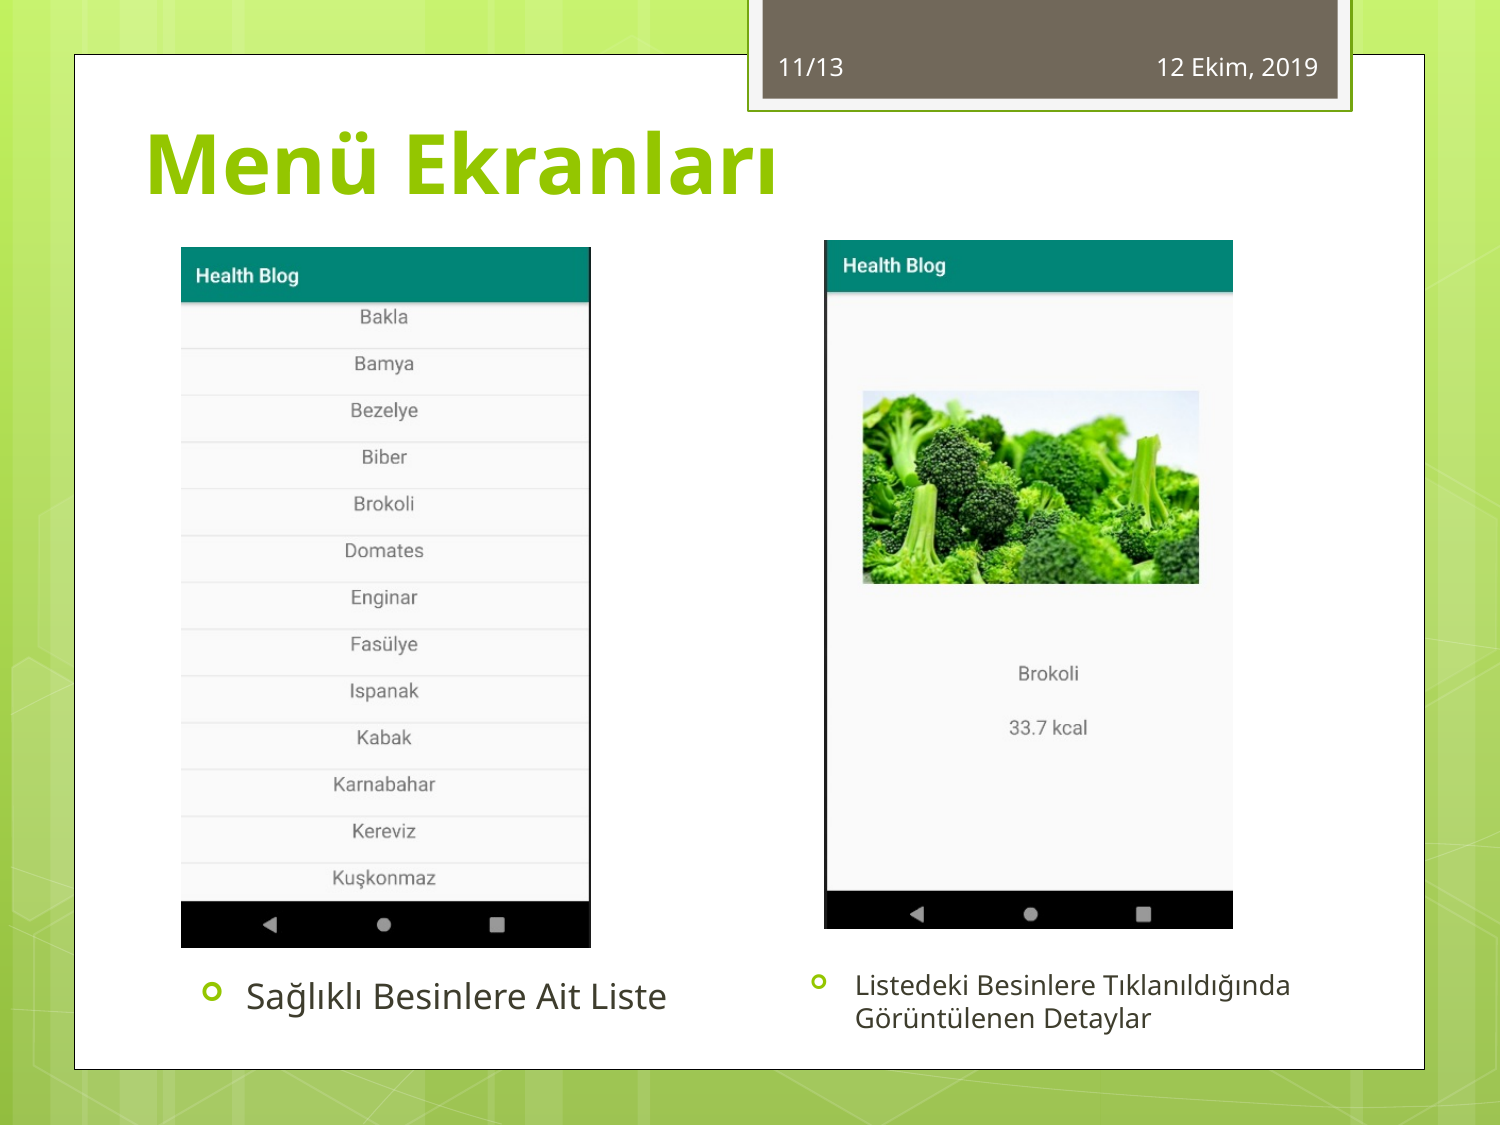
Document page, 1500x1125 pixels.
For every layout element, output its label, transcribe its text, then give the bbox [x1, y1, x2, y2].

title Menü Ekranları [128, 31, 1282, 219]
slide_number 12 Ekim, 2019 [983, 36, 1334, 97]
text_box Listedeki Besinlere Tıklanıldığında Görüntülenen Detaylar [783, 960, 1314, 1044]
list Sağlıklı Besinlere Ait Liste [174, 966, 705, 1051]
slide_number 11/13 [762, 36, 982, 97]
picture [181, 246, 591, 948]
picture [824, 240, 1233, 929]
